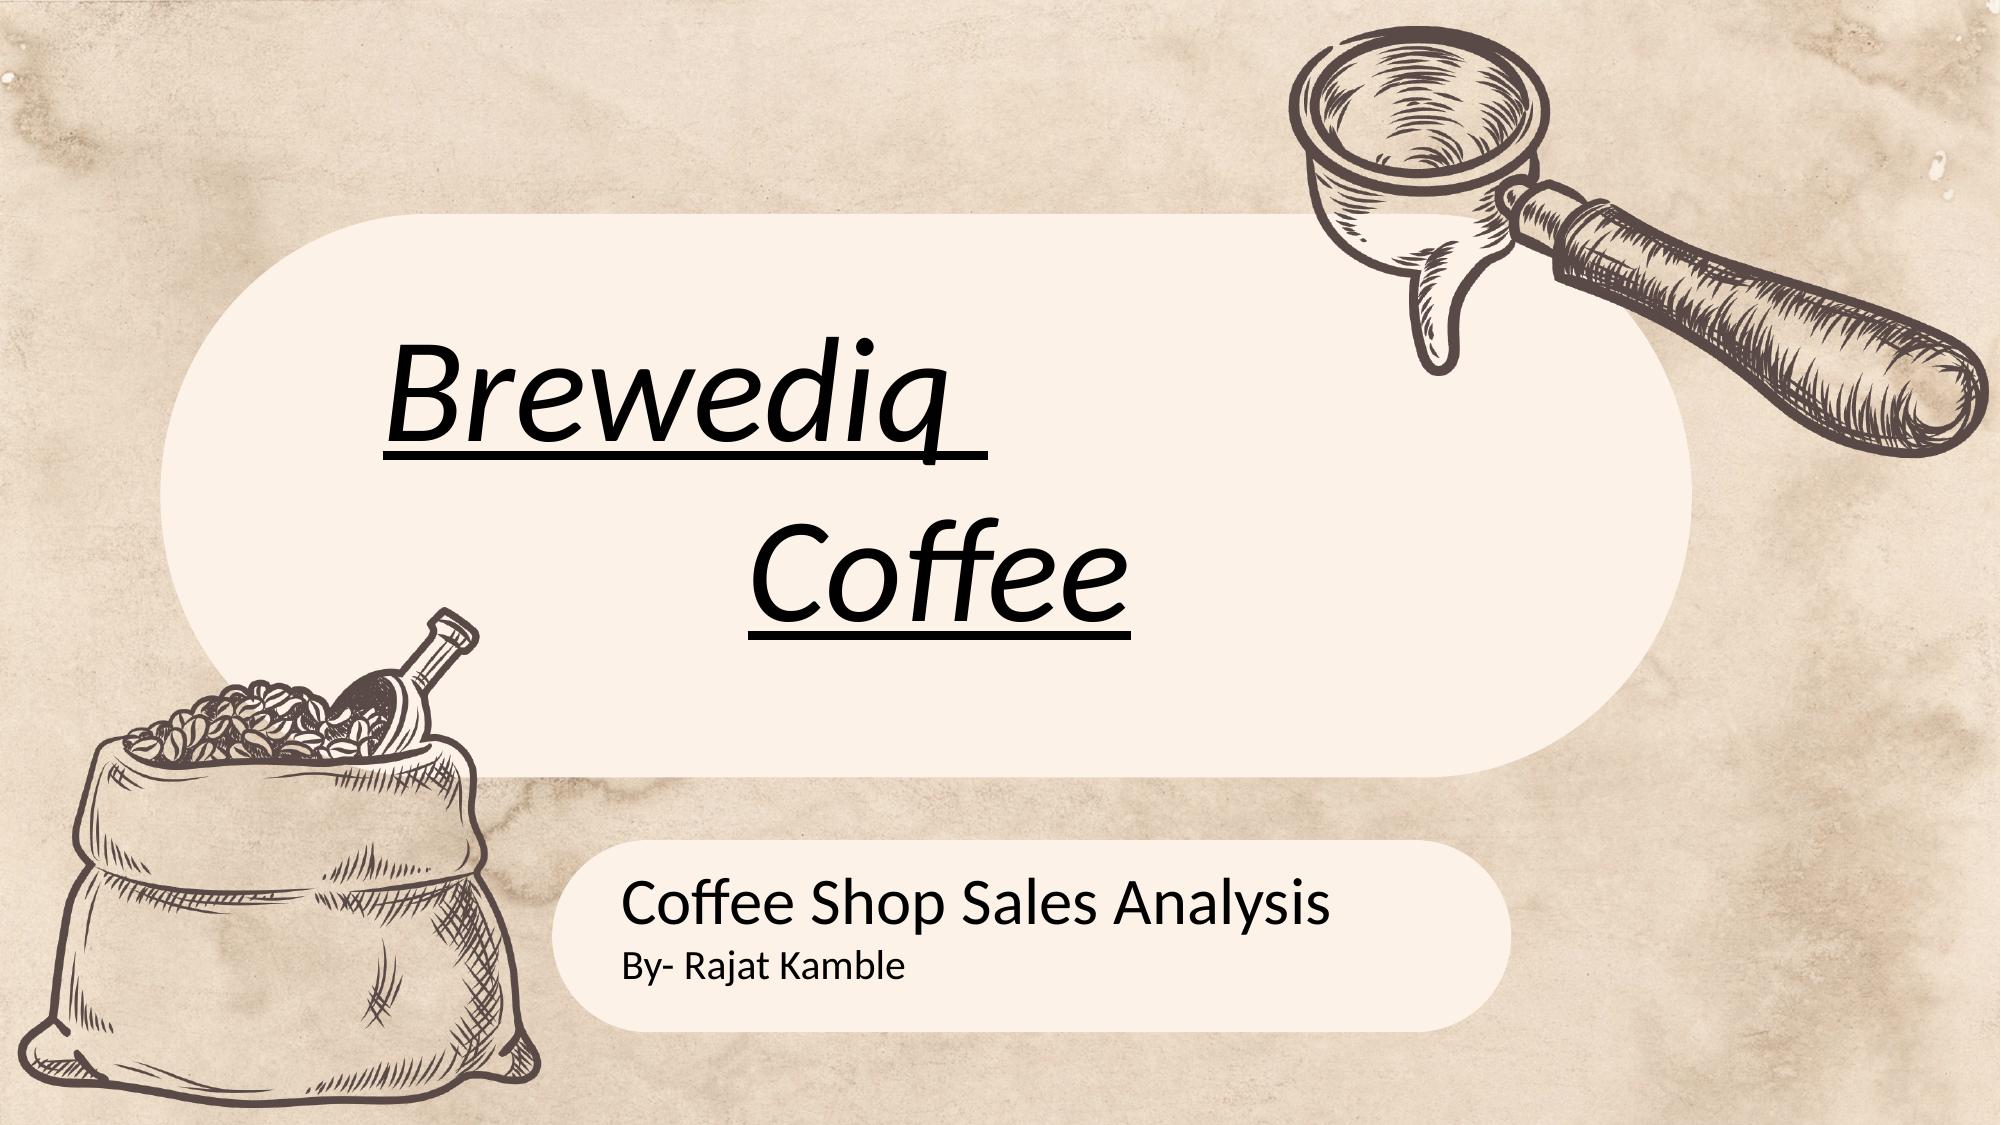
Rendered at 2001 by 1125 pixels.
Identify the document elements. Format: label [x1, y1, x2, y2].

picture [0, 0, 2000, 1125]
text_box [160, 161, 1692, 778]
